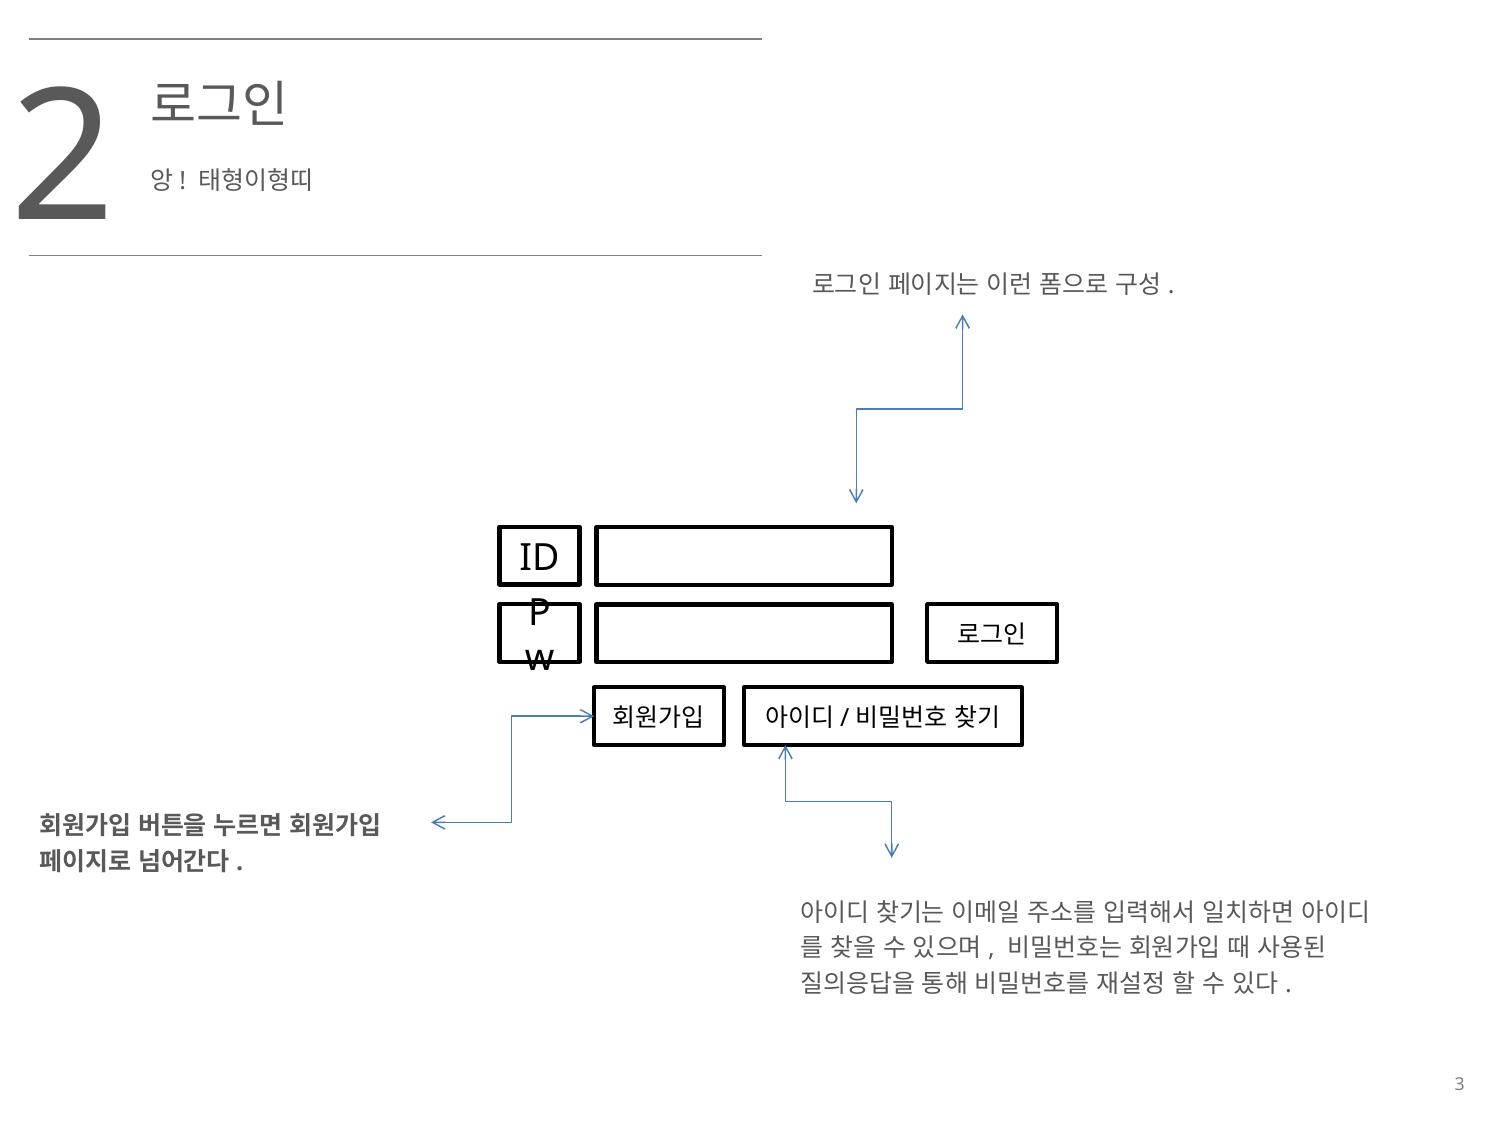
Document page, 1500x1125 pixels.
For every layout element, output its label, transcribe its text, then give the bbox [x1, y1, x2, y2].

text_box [814, 355, 1005, 463]
text_box 회원가입 [592, 685, 726, 747]
text_box Pw [497, 602, 582, 664]
text_box 아이디/비밀번호 찾기 [742, 685, 1024, 747]
text_box [594, 602, 894, 664]
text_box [430, 716, 595, 823]
text_box [594, 525, 894, 587]
text_box 2 [0, 29, 174, 264]
text_box 로그인 [174, 89, 821, 141]
text_box 회원가입 버튼을 누르면 회원가입 페이지로 넘어간다. [24, 796, 420, 883]
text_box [781, 747, 896, 855]
text_box 로그인 [925, 602, 1059, 664]
text_box 앙! 태형이형띠 [135, 152, 821, 203]
text_box 로그인 페이지는 이런 폼으로 구성. [797, 255, 1483, 306]
text_box 아이디 찾기는 이메일 주소를 입력해서 일치하면 아이디 를 찾을 수 있으며, 비밀번호는 회원가입 때 사용된 질의응답을 통해 비밀번호를 재설정 할 수 있다. [785, 883, 1471, 1005]
text_box ID [497, 525, 582, 587]
